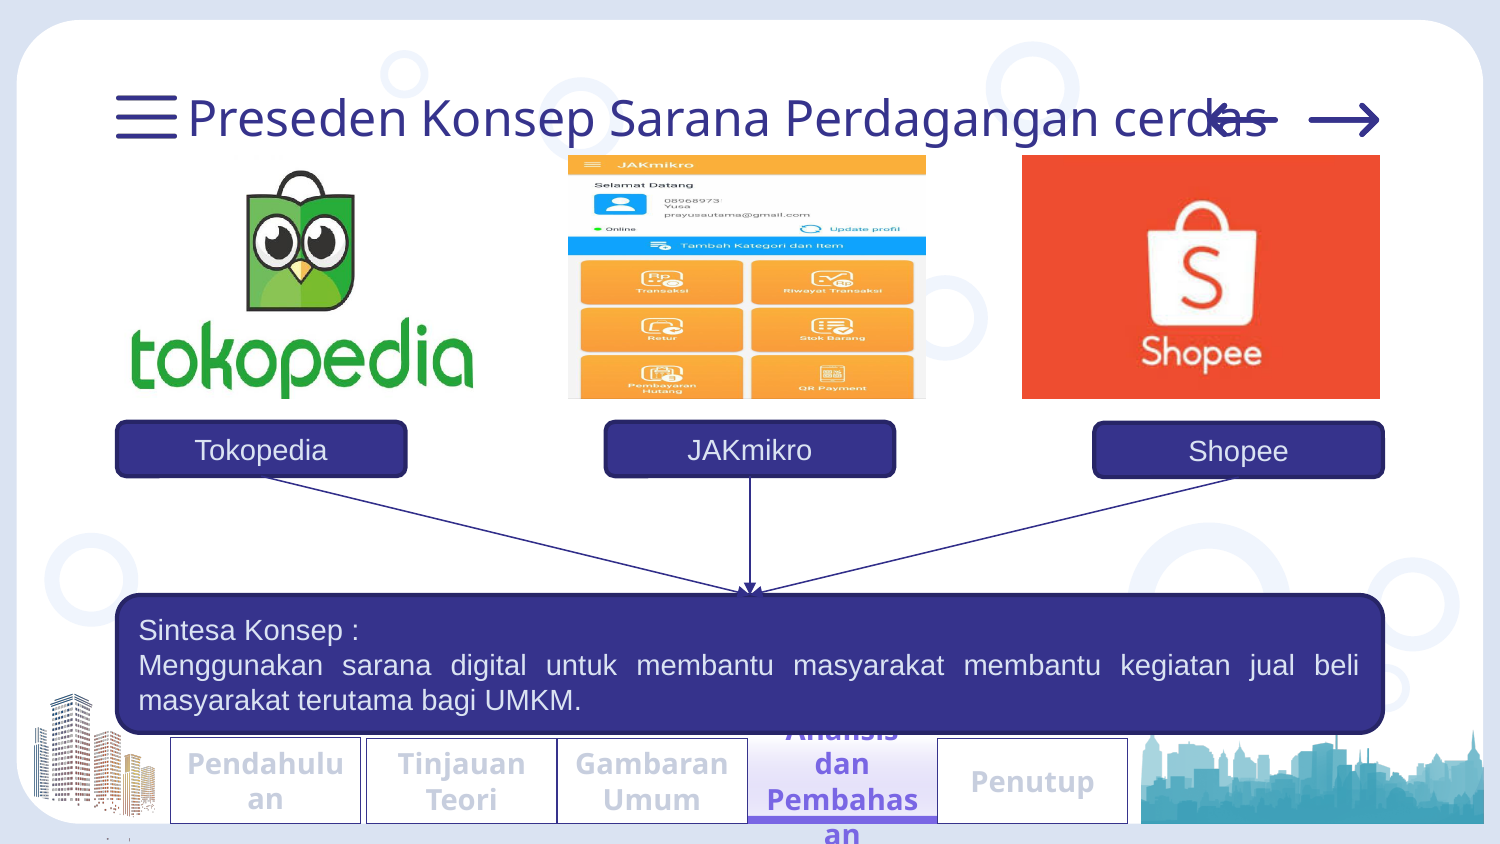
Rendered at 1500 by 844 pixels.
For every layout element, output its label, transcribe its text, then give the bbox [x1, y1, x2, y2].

text_box Pendahuluan [170, 737, 361, 824]
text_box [749, 476, 1239, 596]
text_box Tokopedia [114, 419, 408, 479]
picture [1022, 154, 1380, 399]
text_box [537, 76, 1292, 687]
text_box Gambaran Umum [557, 738, 748, 824]
text_box [1362, 102, 1380, 138]
text_box Tinjauan Teori [366, 738, 557, 824]
picture [1141, 707, 1484, 824]
picture [568, 154, 926, 399]
picture [116, 155, 482, 399]
text_box Preseden Konsep Sarana Perdagangan cerdas [95, 72, 1362, 167]
picture [33, 687, 157, 844]
text_box Shopee [1296, 420, 1386, 480]
text_box Sintesa Konsep : Menggunakan sarana digital untuk membantu masyarakat membantu kegiatan jual beli masyarakat terutama bagi UMKM. [114, 592, 1386, 735]
picture [116, 95, 177, 139]
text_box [261, 475, 749, 596]
text_box Penutup [937, 738, 1128, 824]
text_box Analisis dan Pembahasan [748, 738, 937, 815]
text_box [748, 815, 937, 824]
